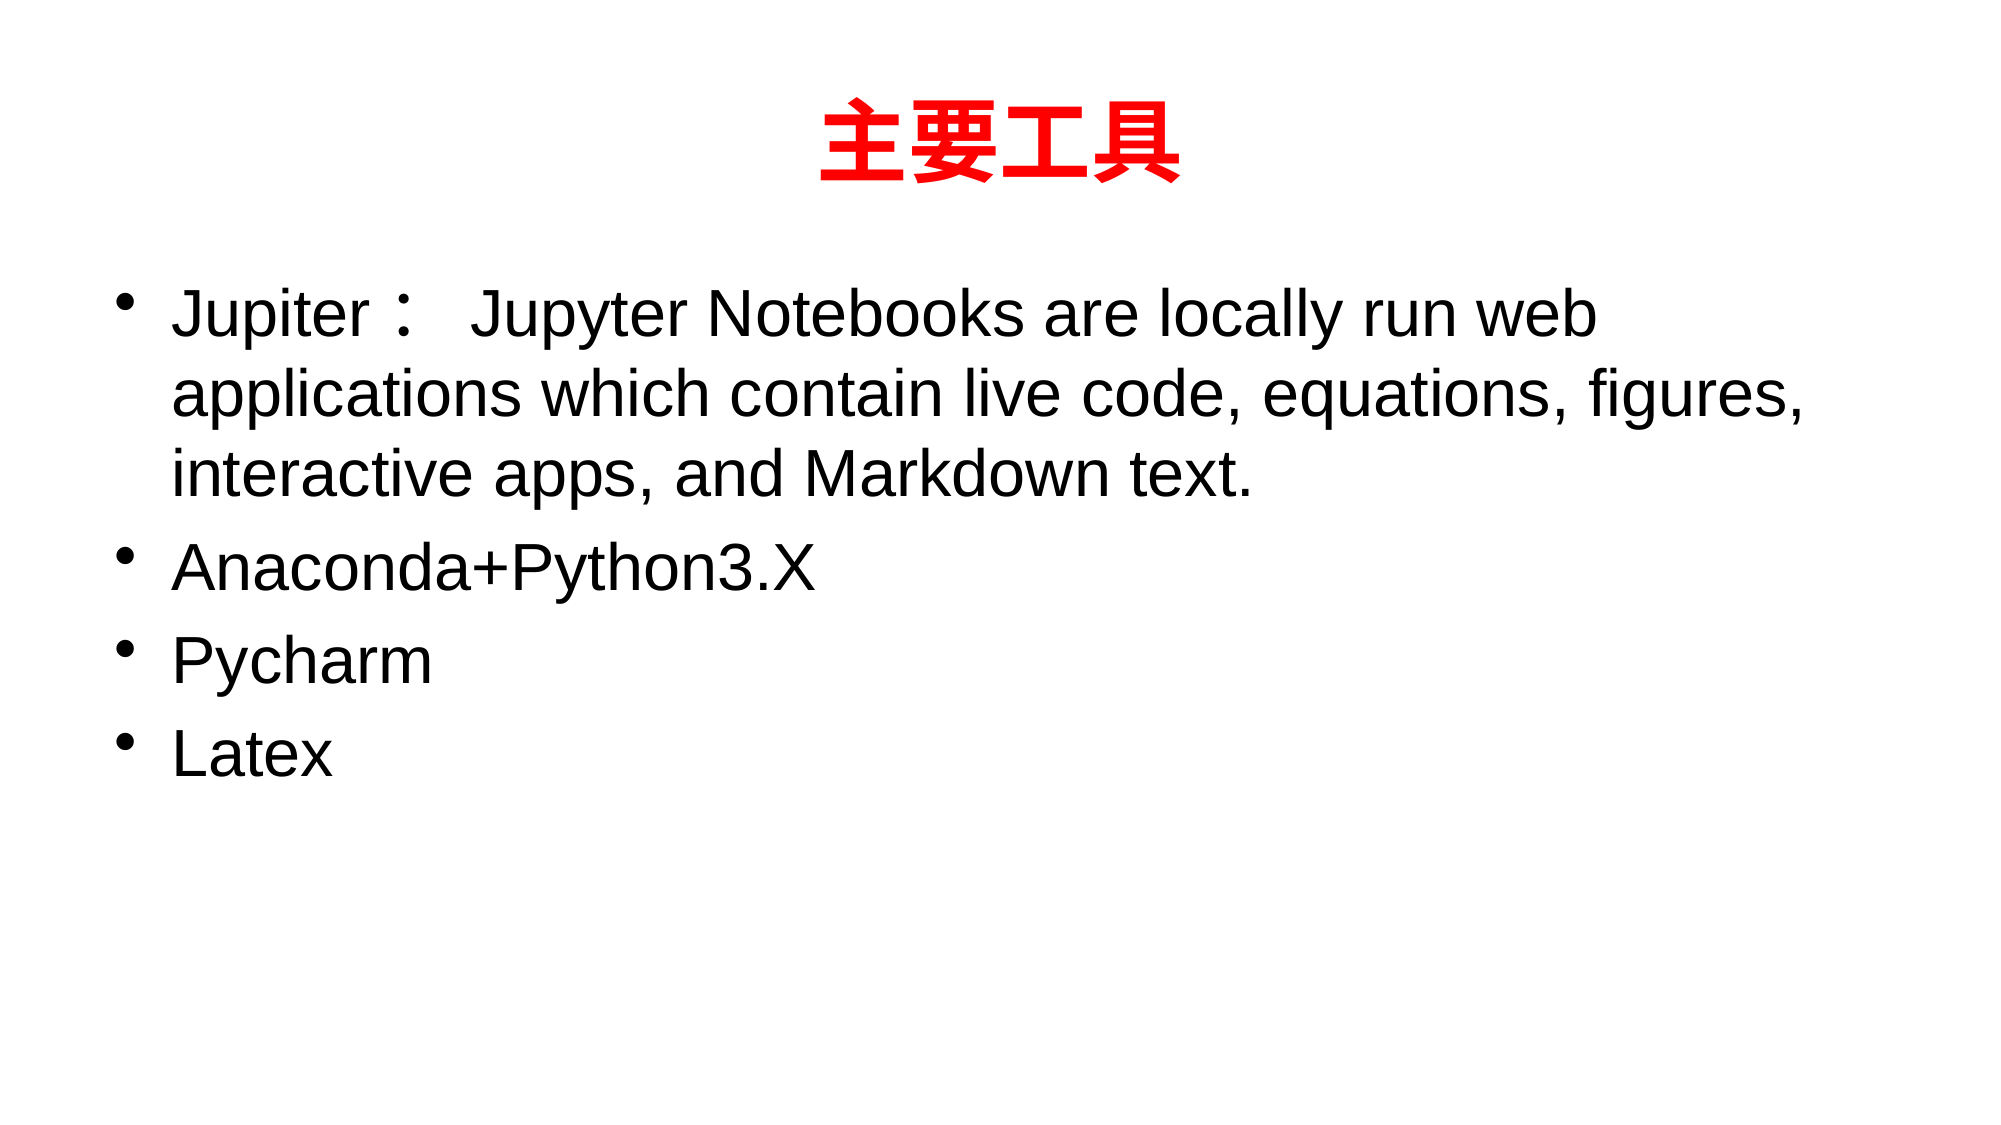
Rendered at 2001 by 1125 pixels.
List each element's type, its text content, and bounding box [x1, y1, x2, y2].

title 主要工具 [99, 45, 1900, 233]
list Jupiter：Jupyter Notebooks are locally run web applications which contain live code, equations, figures, interactive apps, and Markdown text. Anaconda+Python3.X Pycharm Latex [99, 262, 1900, 1005]
